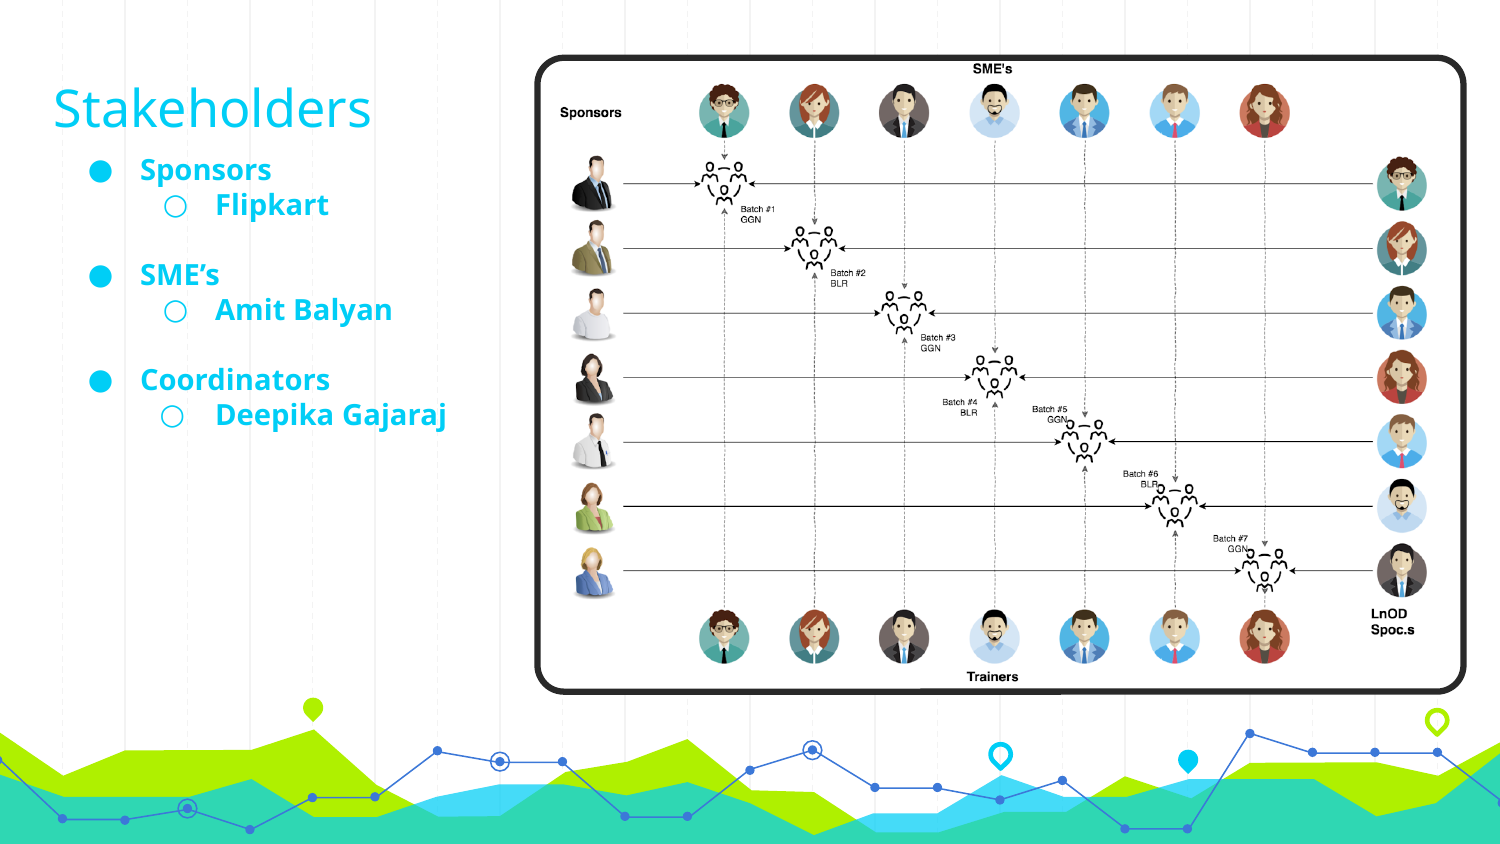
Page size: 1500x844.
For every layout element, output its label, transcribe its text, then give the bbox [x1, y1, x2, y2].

text_box Stakeholders [53, 57, 472, 138]
picture [537, 57, 1464, 692]
text_box Sponsors Flipkart SME’s Amit Balyan Coordinators Deepika Gajaraj [53, 145, 506, 600]
